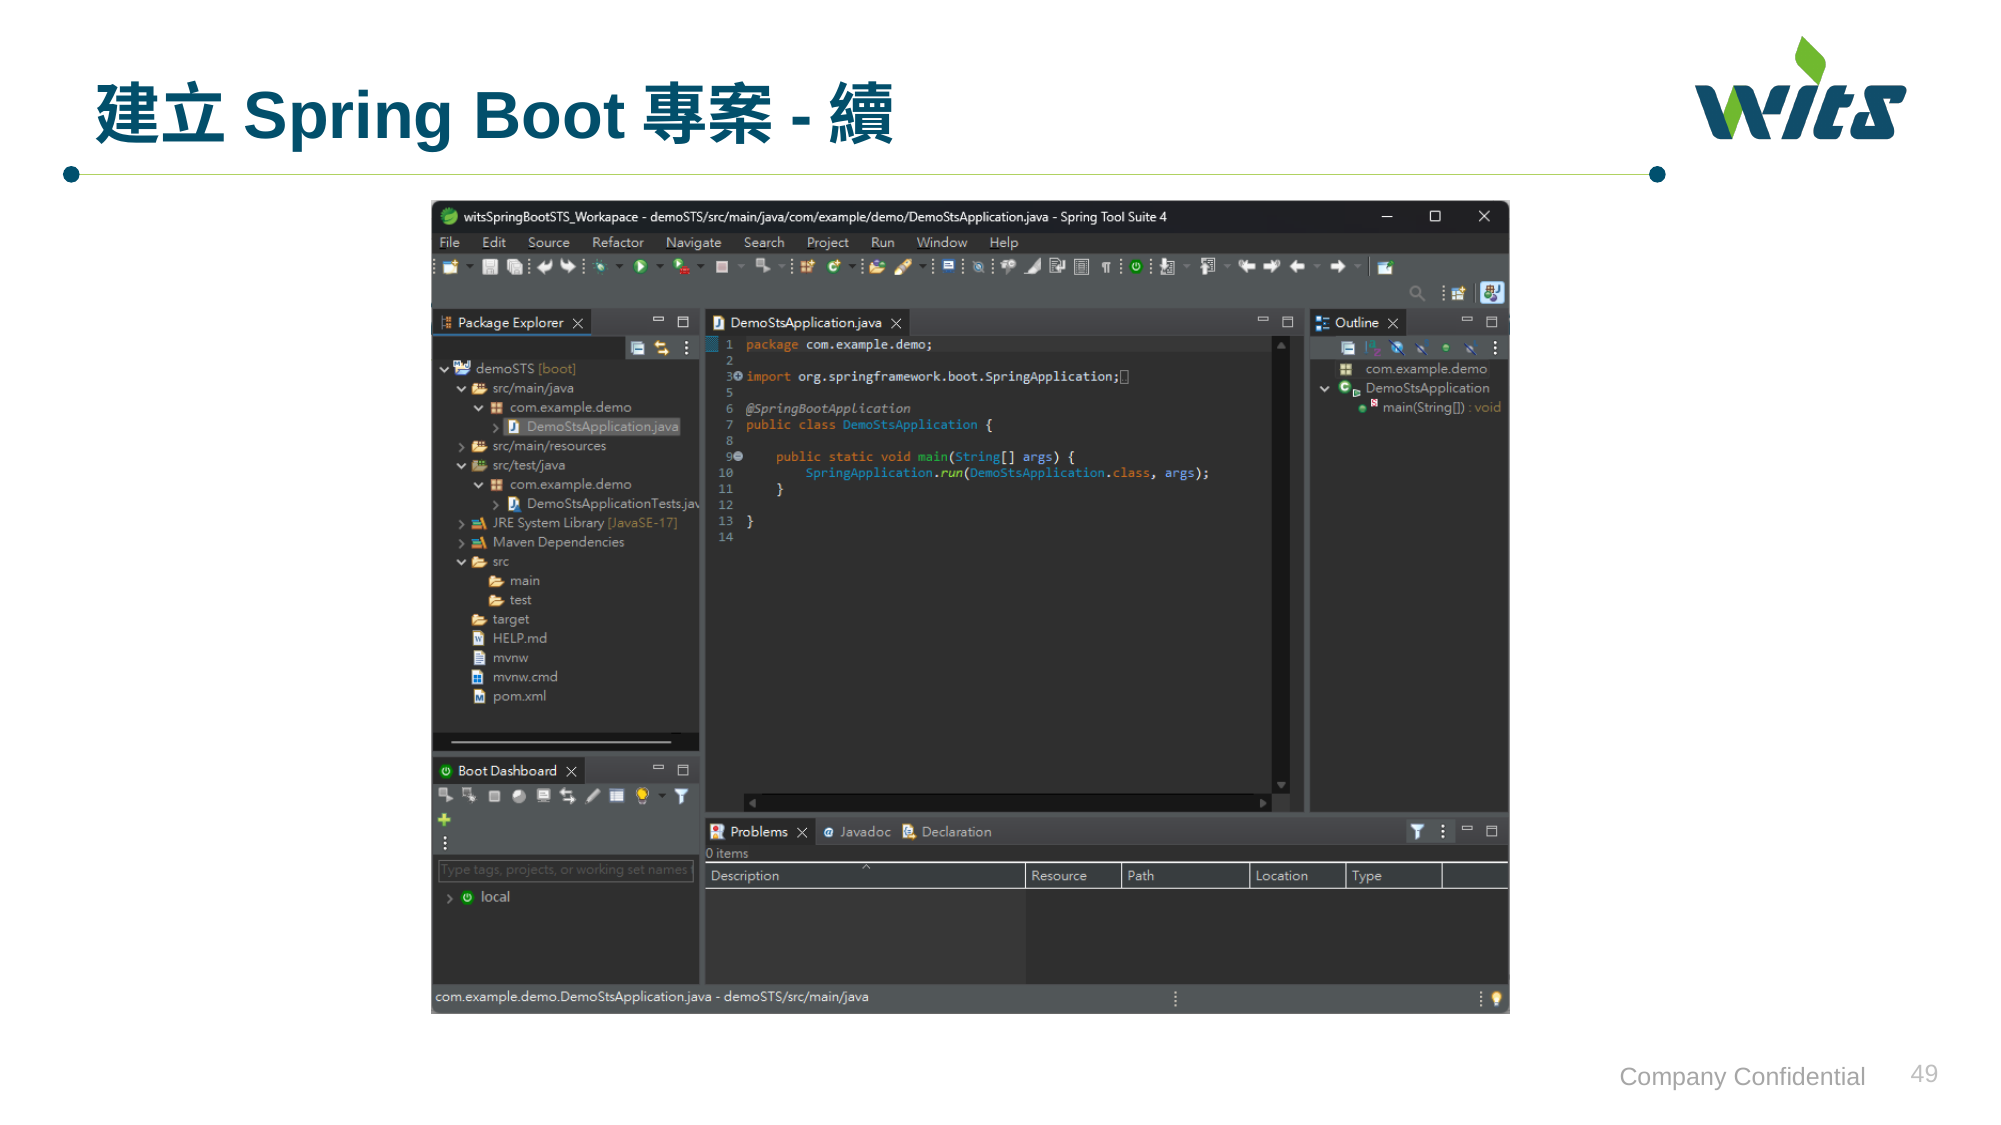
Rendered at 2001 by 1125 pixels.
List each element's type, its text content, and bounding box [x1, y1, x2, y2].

slide_number 49 [1503, 1042, 1954, 1103]
picture [1616, 0, 1983, 208]
title 建立Spring Boot專案-續 [79, 49, 1657, 161]
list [431, 200, 1510, 1014]
